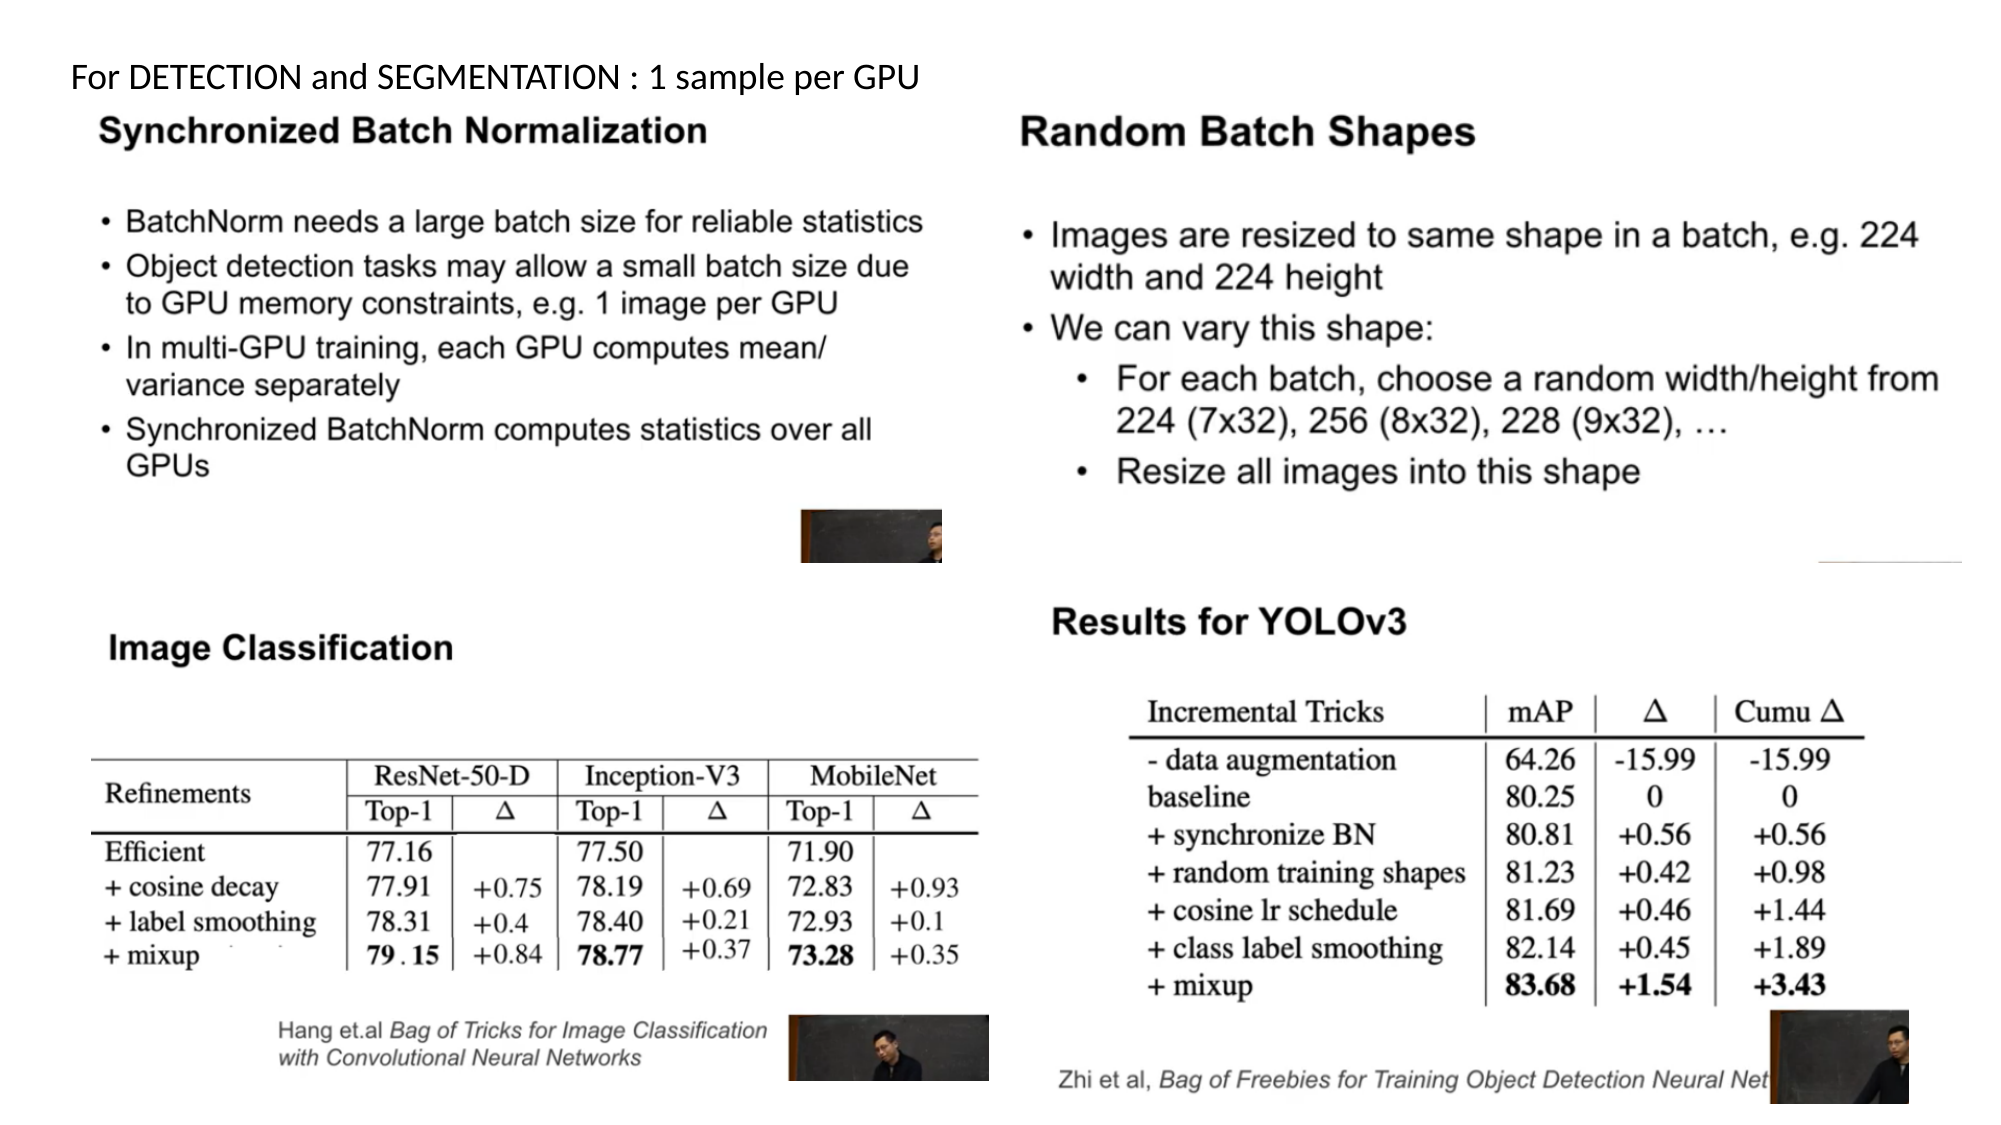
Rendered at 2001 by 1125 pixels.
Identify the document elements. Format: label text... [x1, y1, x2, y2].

picture [999, 105, 1962, 563]
text_box For DETECTION and SEGMENTATION : 1 sample per GPU [56, 44, 937, 105]
picture [91, 105, 942, 563]
picture [1035, 588, 1909, 1104]
picture [91, 623, 989, 1081]
